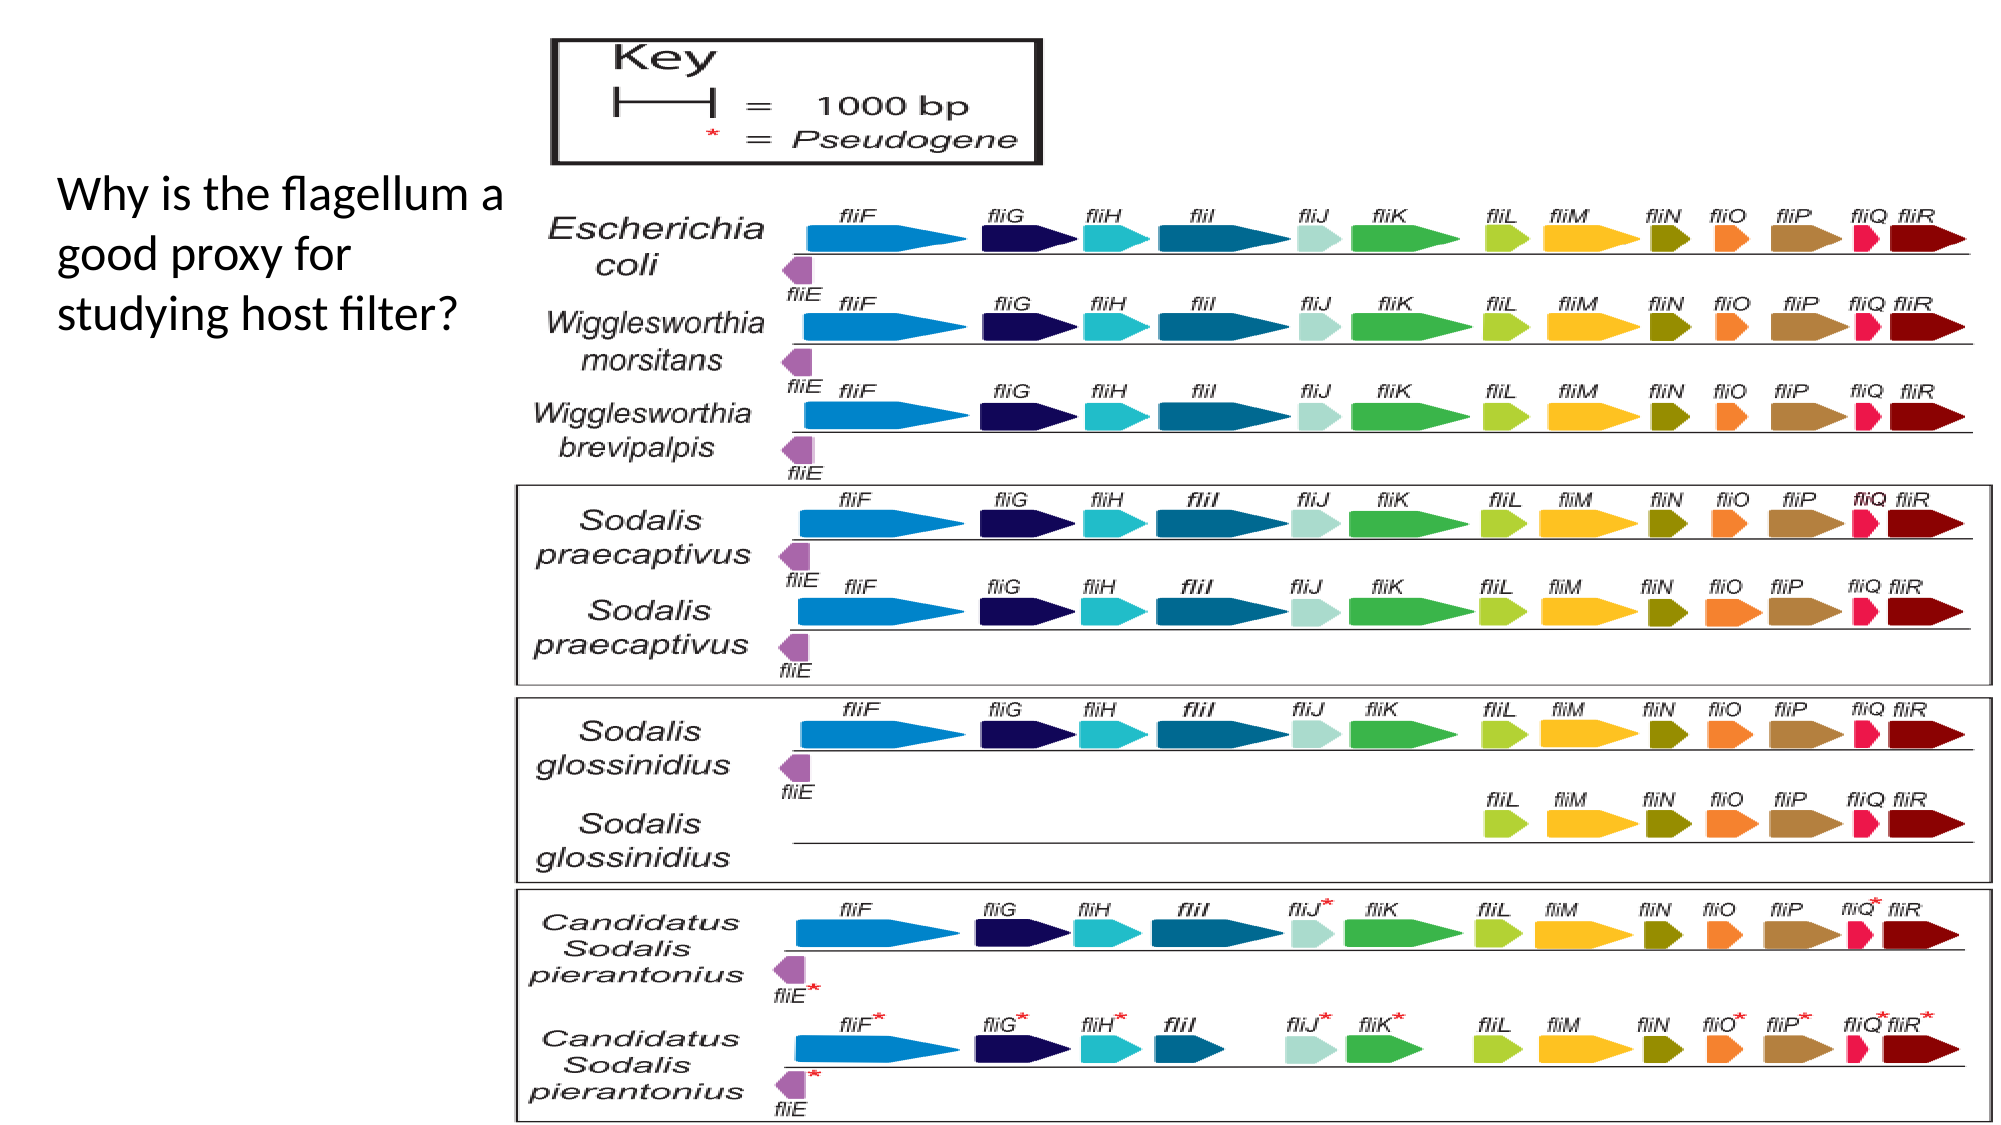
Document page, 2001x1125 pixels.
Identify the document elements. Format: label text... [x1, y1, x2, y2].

text_box Why is the flagellum a good proxy for studying host filter? [42, 153, 481, 349]
picture [481, 24, 2000, 1125]
